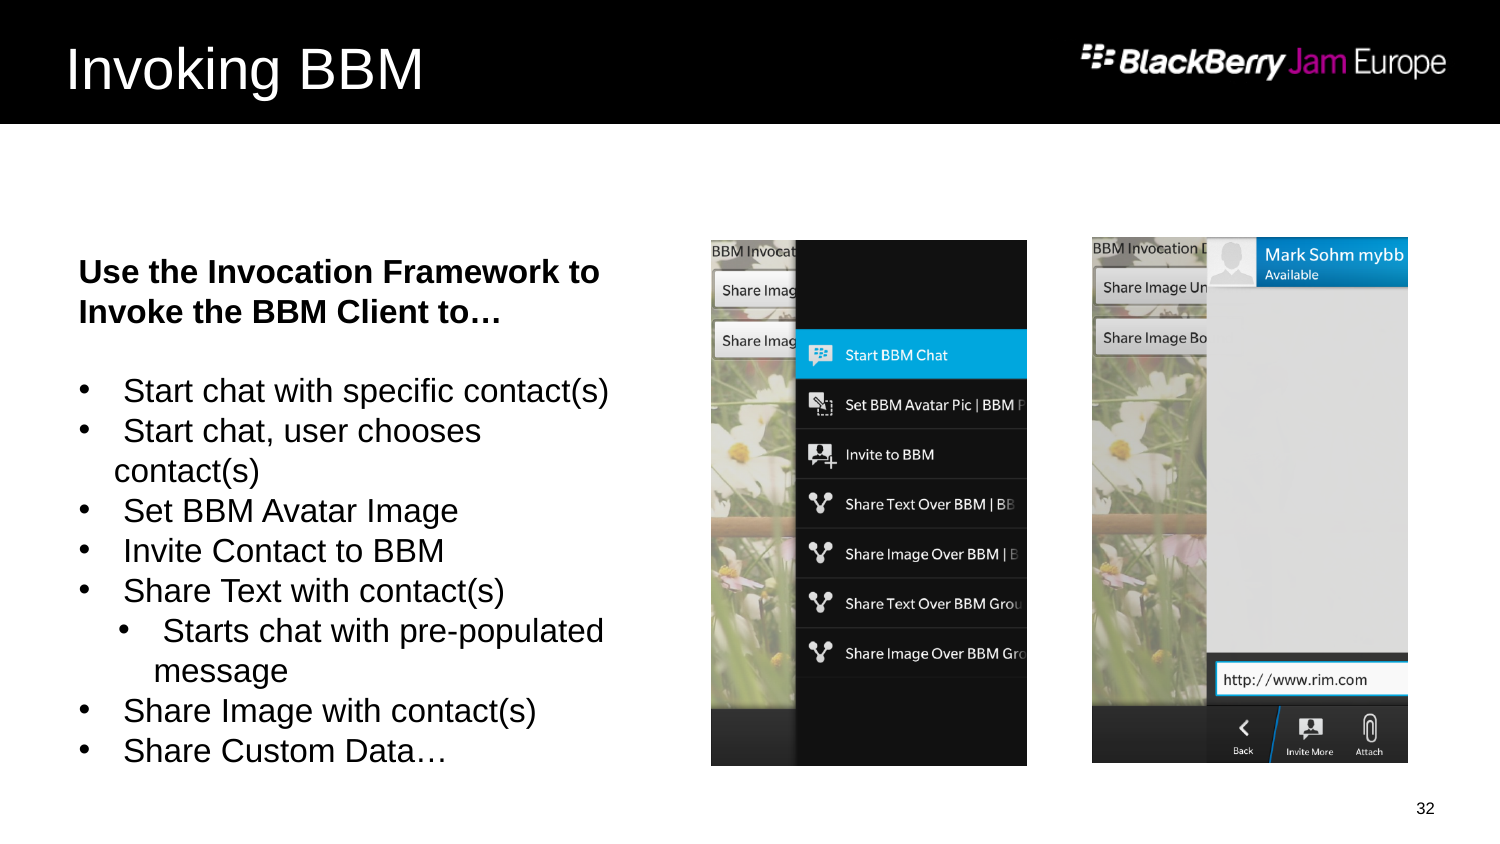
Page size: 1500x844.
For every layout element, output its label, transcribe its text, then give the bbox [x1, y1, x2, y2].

title Invoking BBM [49, 15, 1001, 117]
picture [809, 345, 832, 365]
picture [1218, 663, 1408, 694]
picture [882, 350, 887, 360]
picture [1092, 237, 1408, 763]
slide_number 32 [1099, 766, 1451, 826]
picture [0, 0, 1500, 124]
text_box Use the Invocation Framework to Invoke the BBM Client to… Start chat with specific contact(s) Start chat, user chooses contact(s) Set BBM Avatar Image Invite Contact to BBM Share Text with contact(s) Starts chat with pre-populated message Share Image with contact(s) Share Custom Data… [63, 242, 638, 777]
picture [710, 239, 1027, 766]
picture [1282, 253, 1289, 260]
